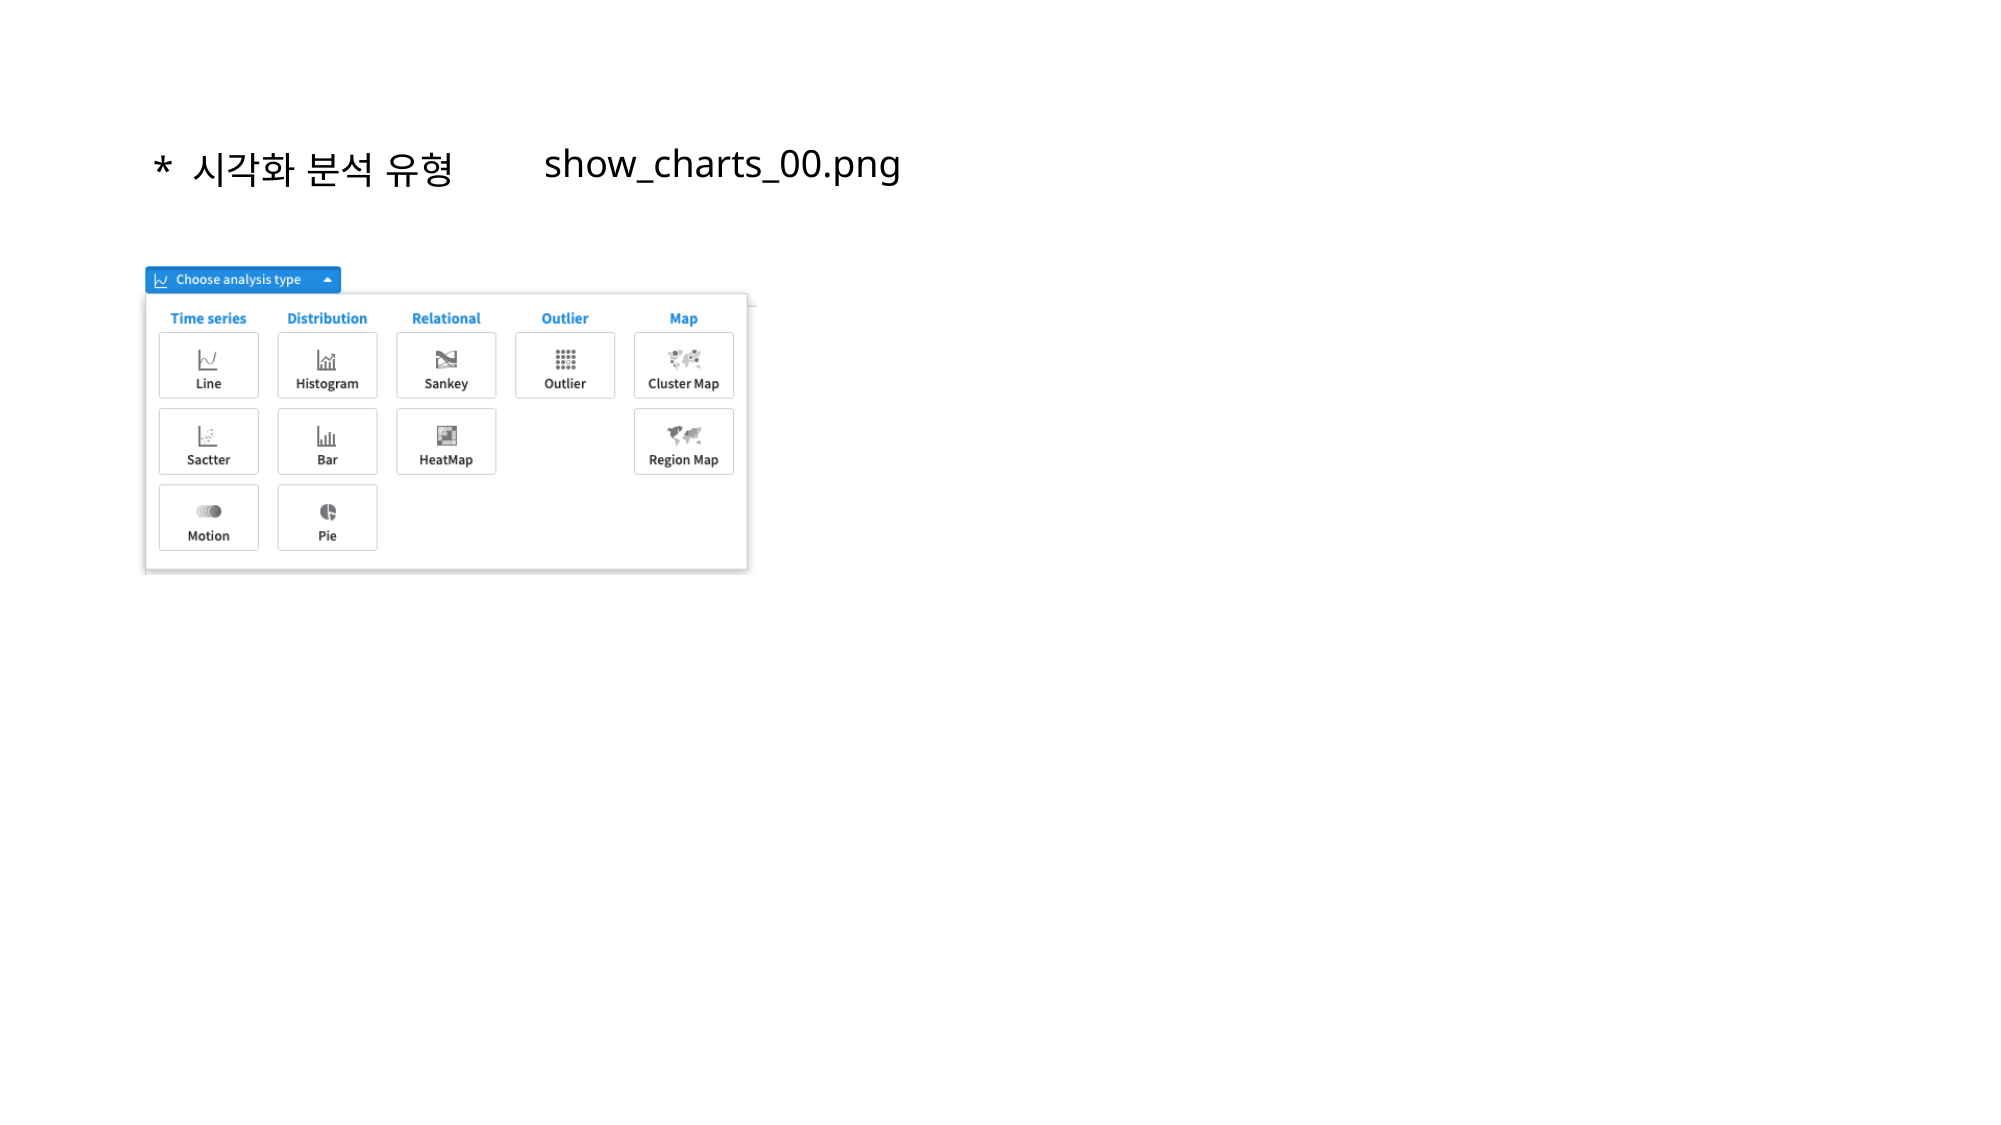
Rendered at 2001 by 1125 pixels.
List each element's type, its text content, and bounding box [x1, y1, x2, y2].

picture [138, 260, 757, 575]
text_box * 시각화 분석 유형 [138, 139, 694, 200]
text_box show_charts_00.png [529, 132, 921, 192]
